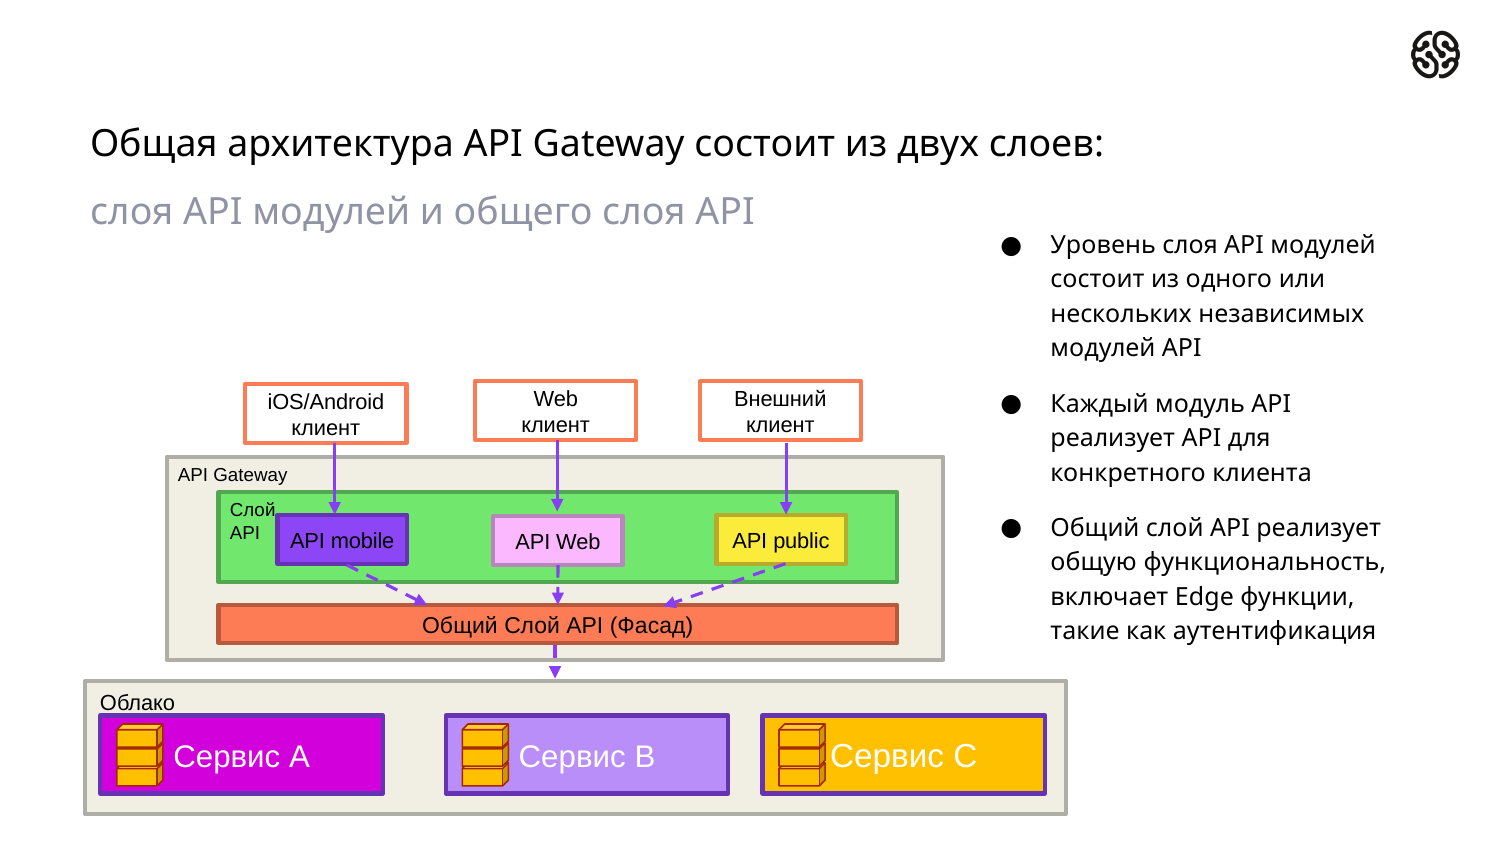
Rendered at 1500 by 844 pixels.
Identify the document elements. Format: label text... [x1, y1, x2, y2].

picture [1411, 30, 1460, 79]
text_box Облако [84, 681, 1066, 815]
title Общая архитектура API Gateway состоит из двух слоев: слоя API модулей и общего слоя API [90, 90, 1413, 232]
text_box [166, 380, 944, 661]
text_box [100, 715, 1046, 794]
text_box Уровень слоя API модулей состоит из одного или нескольких независимых модулей API Каждый модуль API реализует API для конкретного клиента Общий слой API реализует общую функциональность, включает Edge функции, такие как аутентификация [960, 209, 1412, 660]
